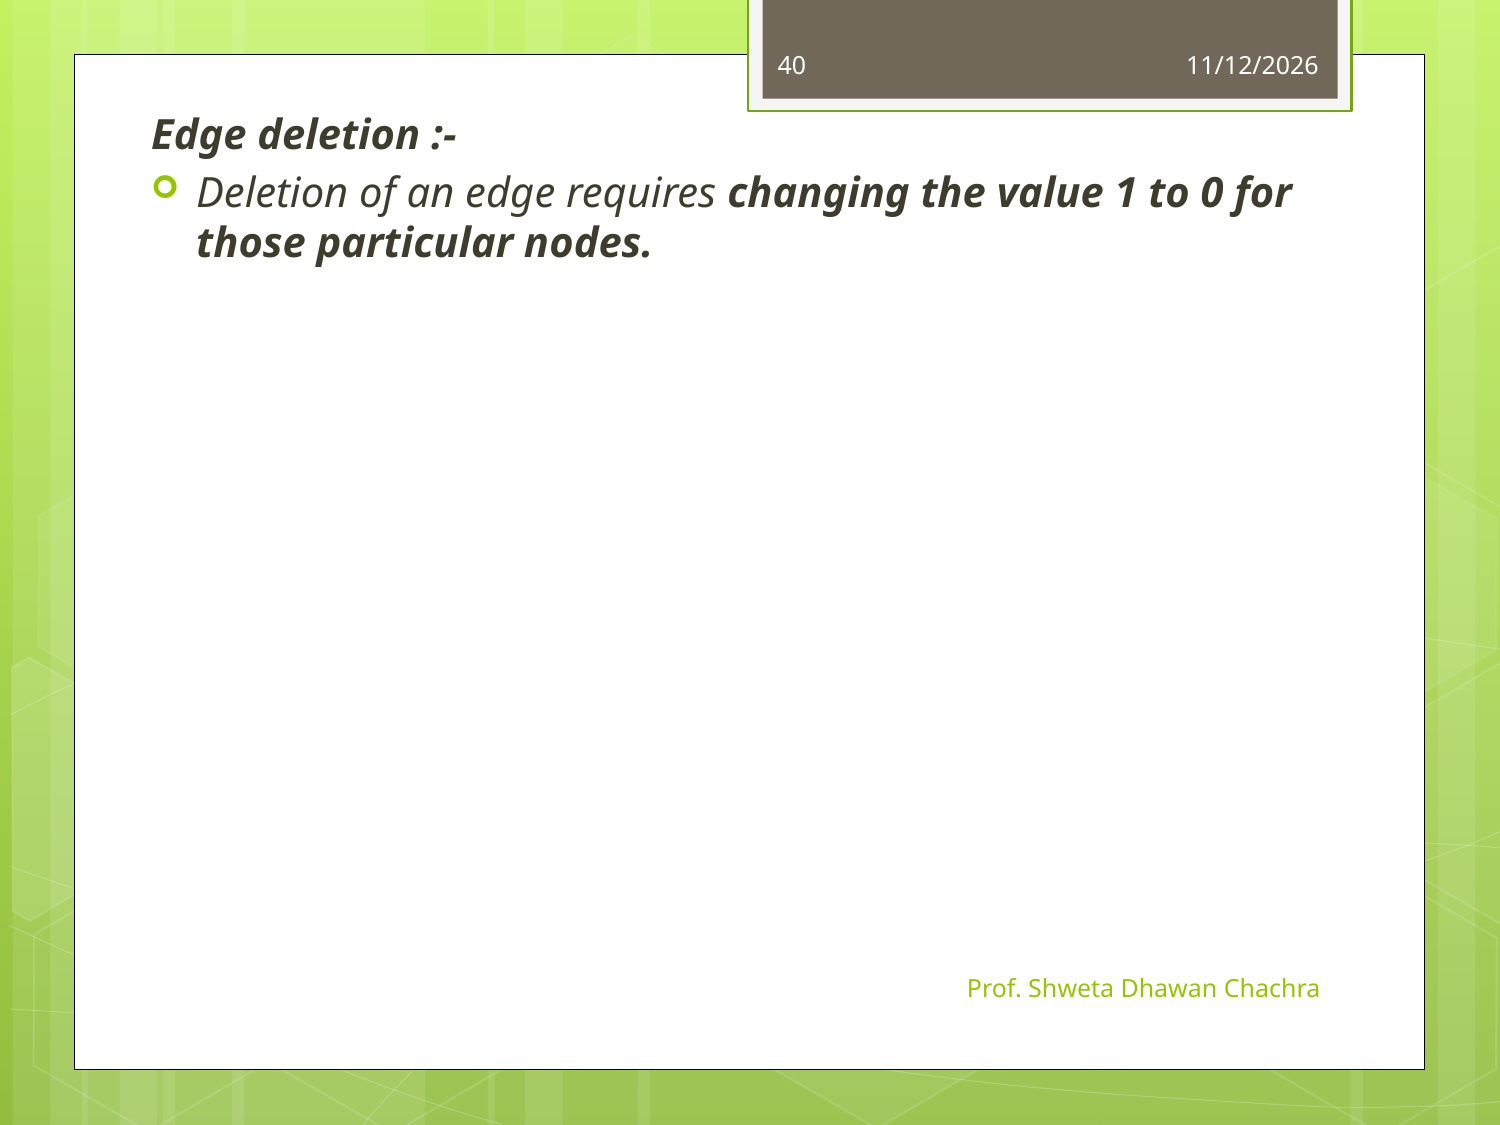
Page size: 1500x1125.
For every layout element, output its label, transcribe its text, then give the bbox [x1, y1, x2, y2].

list Edge deletion :- Deletion of an edge requires changing the value 1 to 0 for those particular nodes. [125, 99, 1350, 900]
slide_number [983, 36, 1334, 97]
footer Prof. Shweta Dhawan Chachra [761, 960, 1336, 1020]
slide_number 40 [762, 36, 982, 97]
